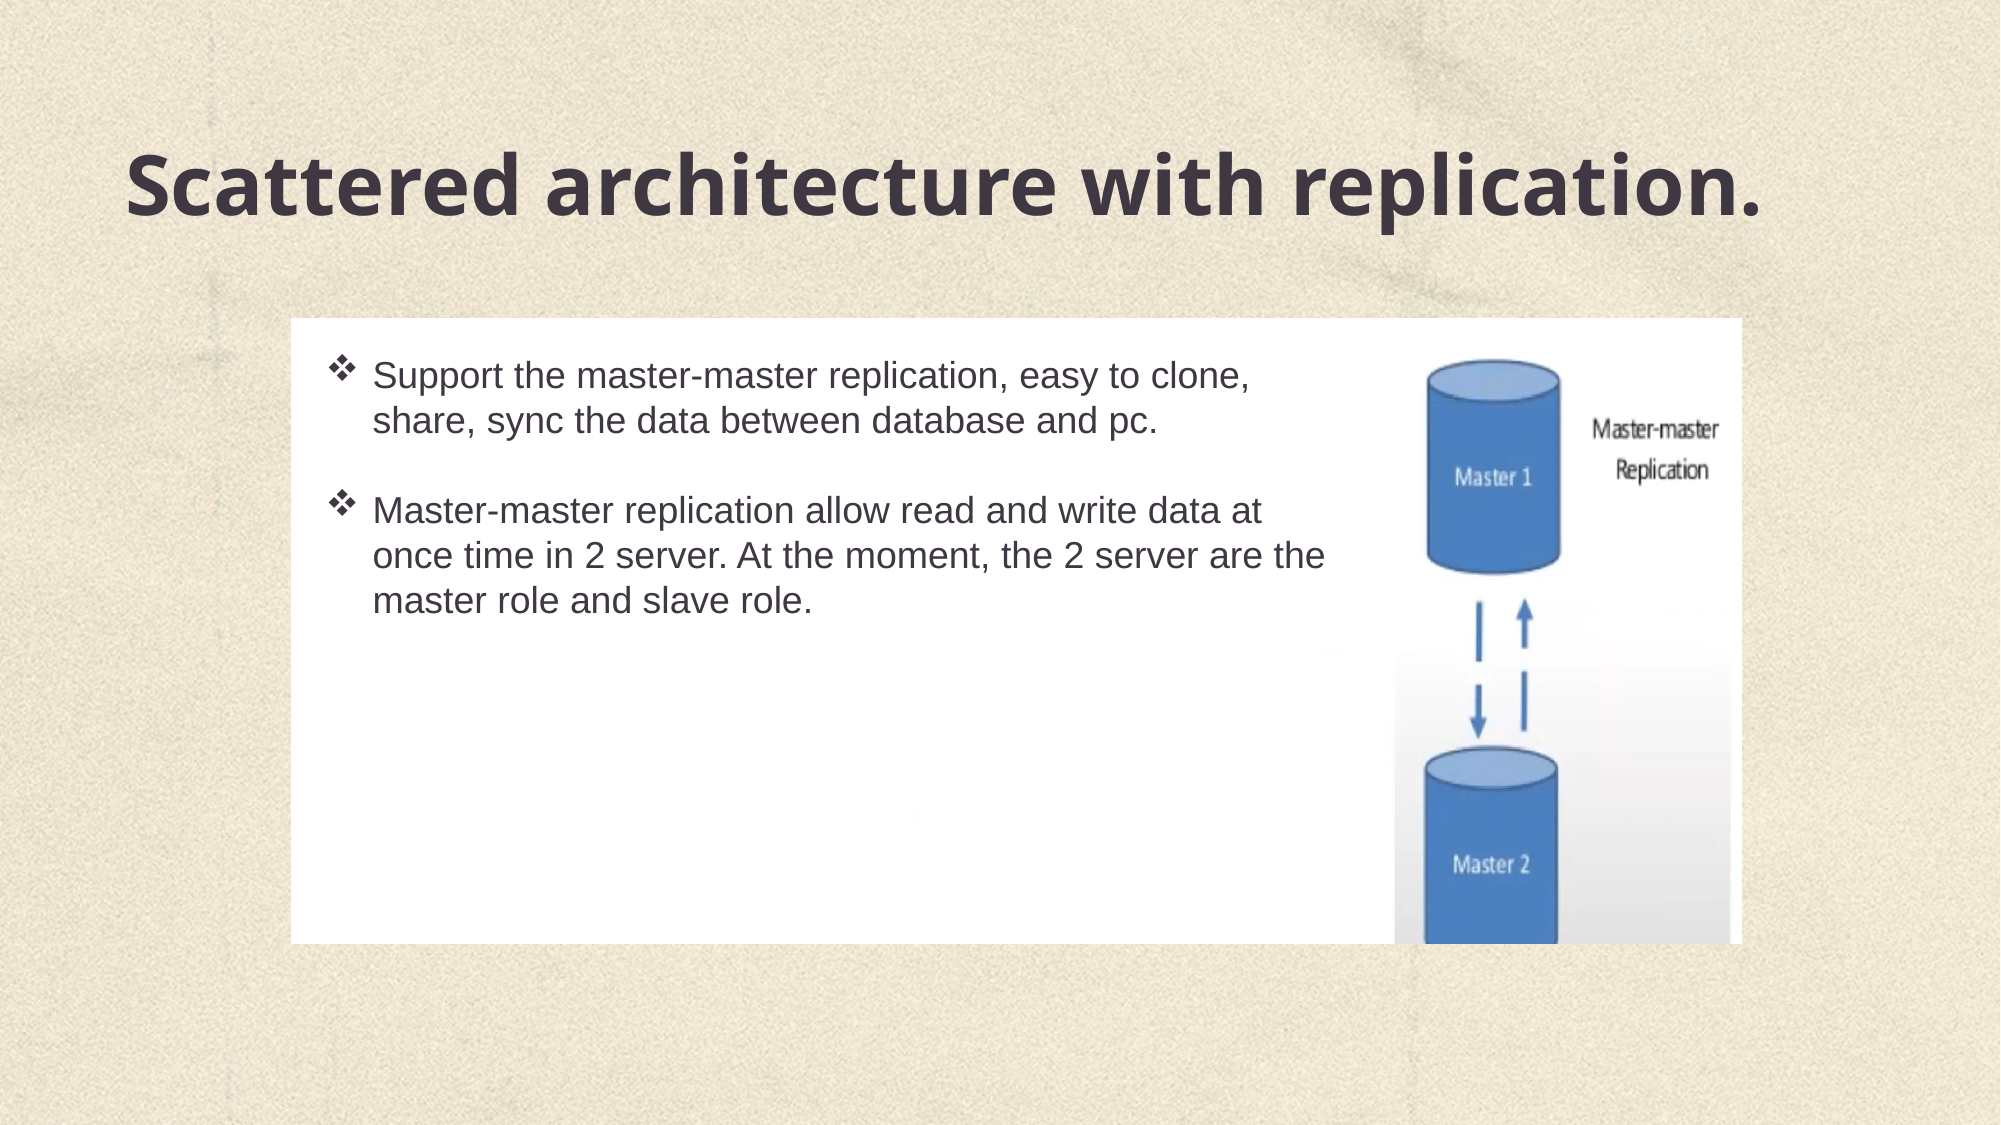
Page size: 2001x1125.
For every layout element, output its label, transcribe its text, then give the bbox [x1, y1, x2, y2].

title Scattered architecture with replication. [109, 45, 1798, 319]
picture [0, 0, 2001, 1125]
